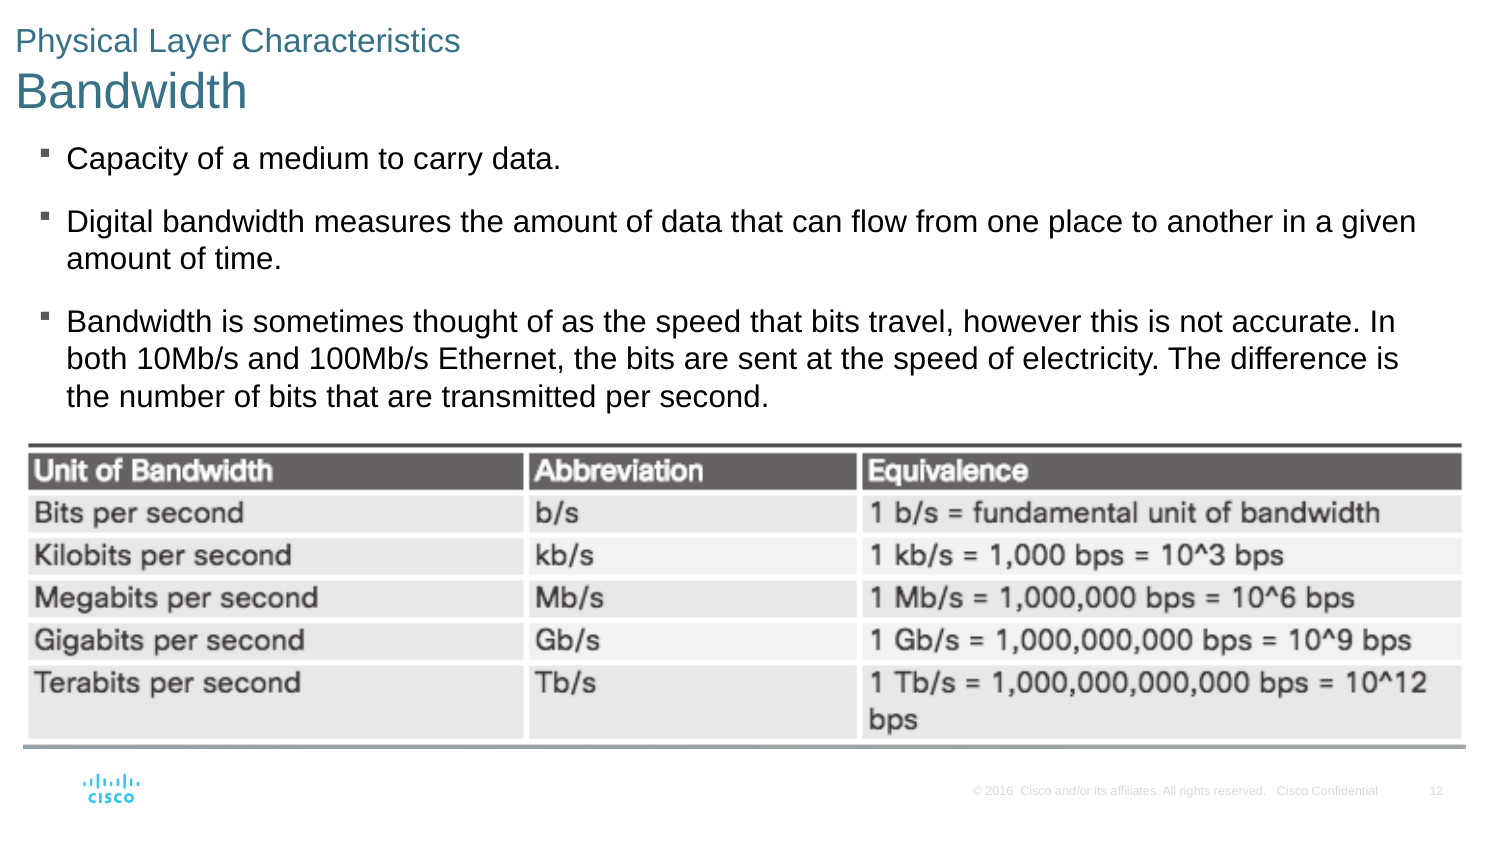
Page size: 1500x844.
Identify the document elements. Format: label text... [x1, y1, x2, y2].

picture [23, 442, 1466, 750]
list Capacity of a medium to carry data. Digital bandwidth measures the amount of data that can flow from one place to another in a given amount of time. Bandwidth is sometimes thought of as the speed that bits travel, however this is not accurate. In both 10Mb/s and 100Mb/s Ethernet, the bits are sent at the speed of electricity. The difference is the number of bits that are transmitted per second. [23, 131, 1476, 420]
title Physical Layer Characteristics Bandwidth [0, 6, 1500, 131]
